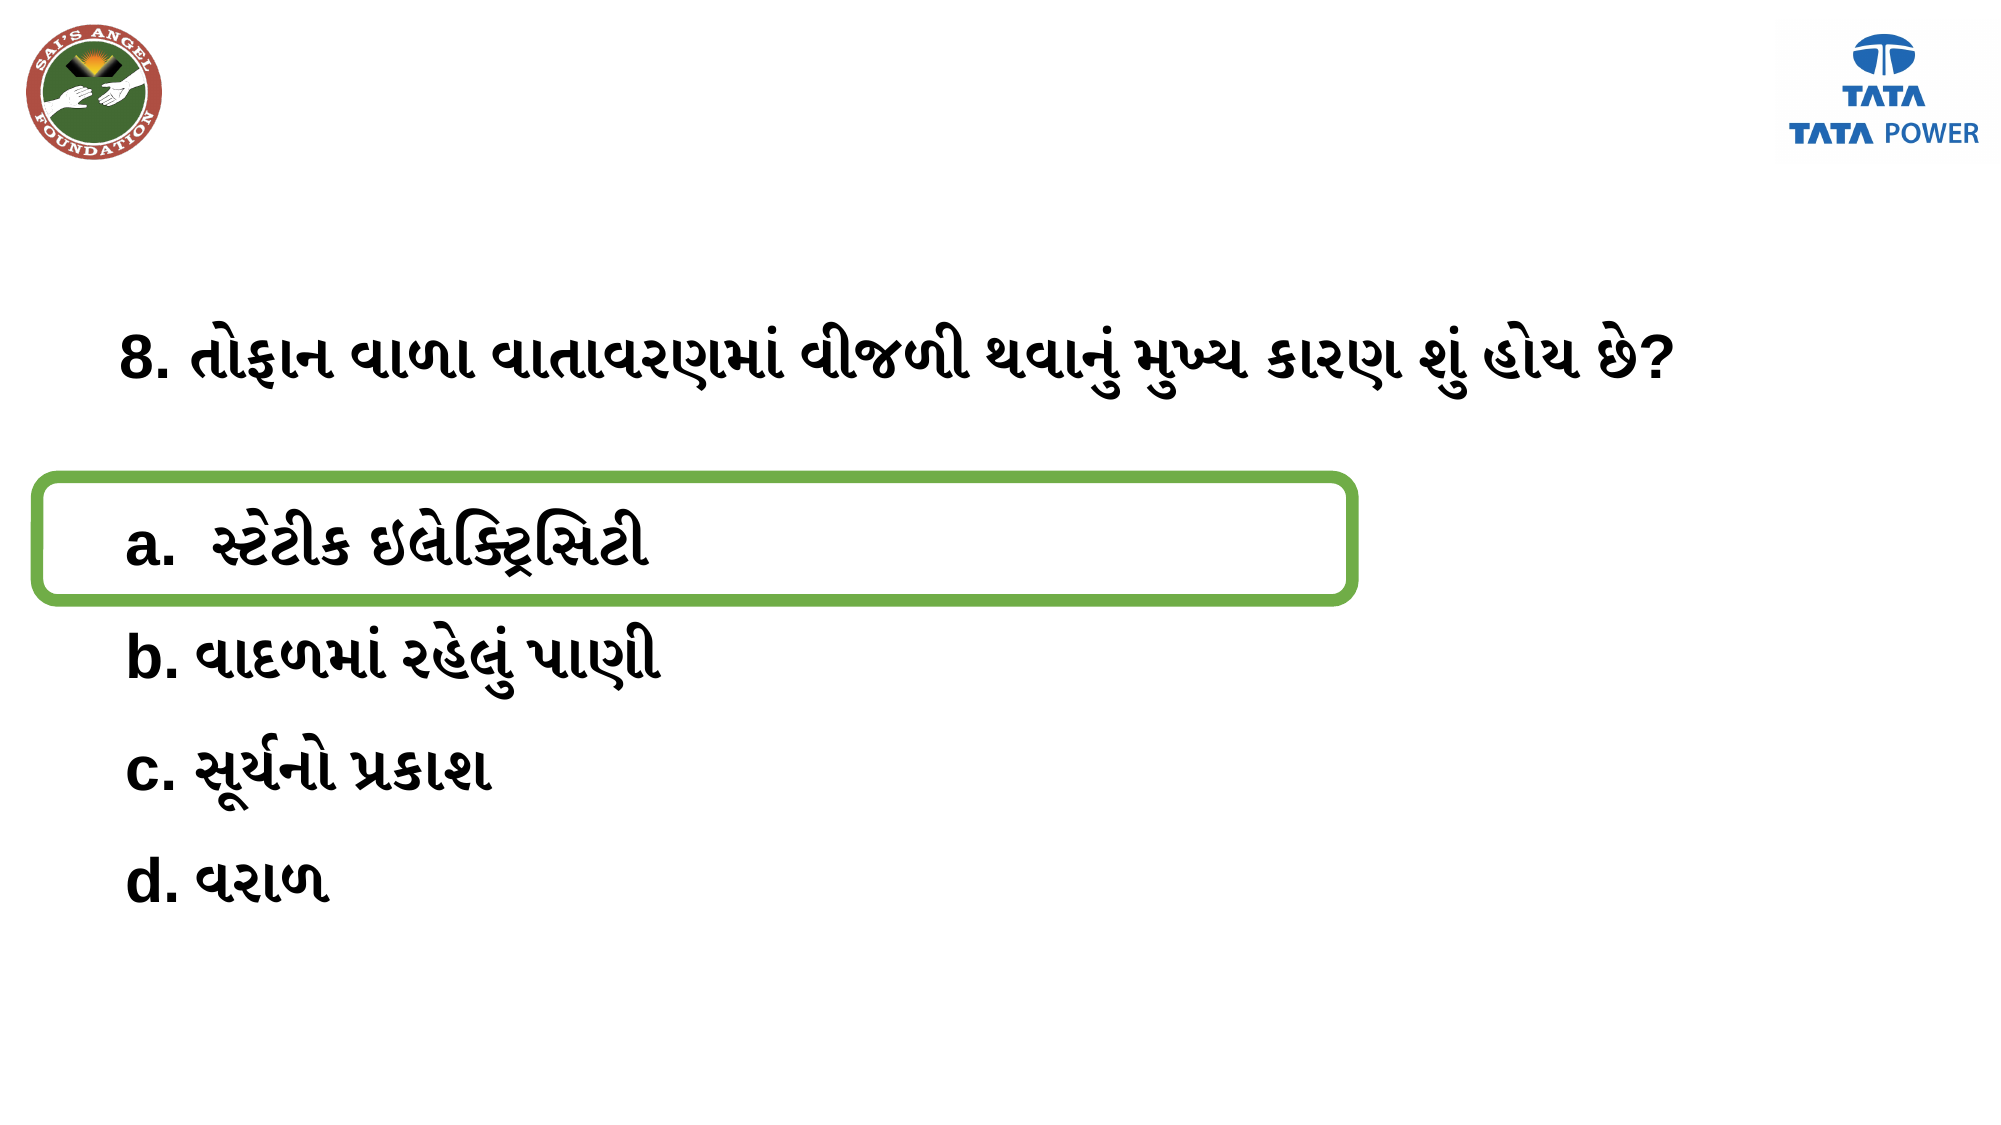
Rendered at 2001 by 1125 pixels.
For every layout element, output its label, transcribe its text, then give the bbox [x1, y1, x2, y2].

picture [1775, 19, 2000, 164]
text_box [36, 476, 104, 601]
text_box 8. તોફાન વાળા વાતાવરણમાં વીજળી થવાનું મુખ્ય કારણ શું હોય છે? સ્ટેટીક ઇલેક્ટ્રિસિટી વાદળમાં રહેલું પાણી સૂર્યનો પ્રકાશ વરાળ [104, 263, 2000, 1125]
picture [26, 24, 162, 160]
